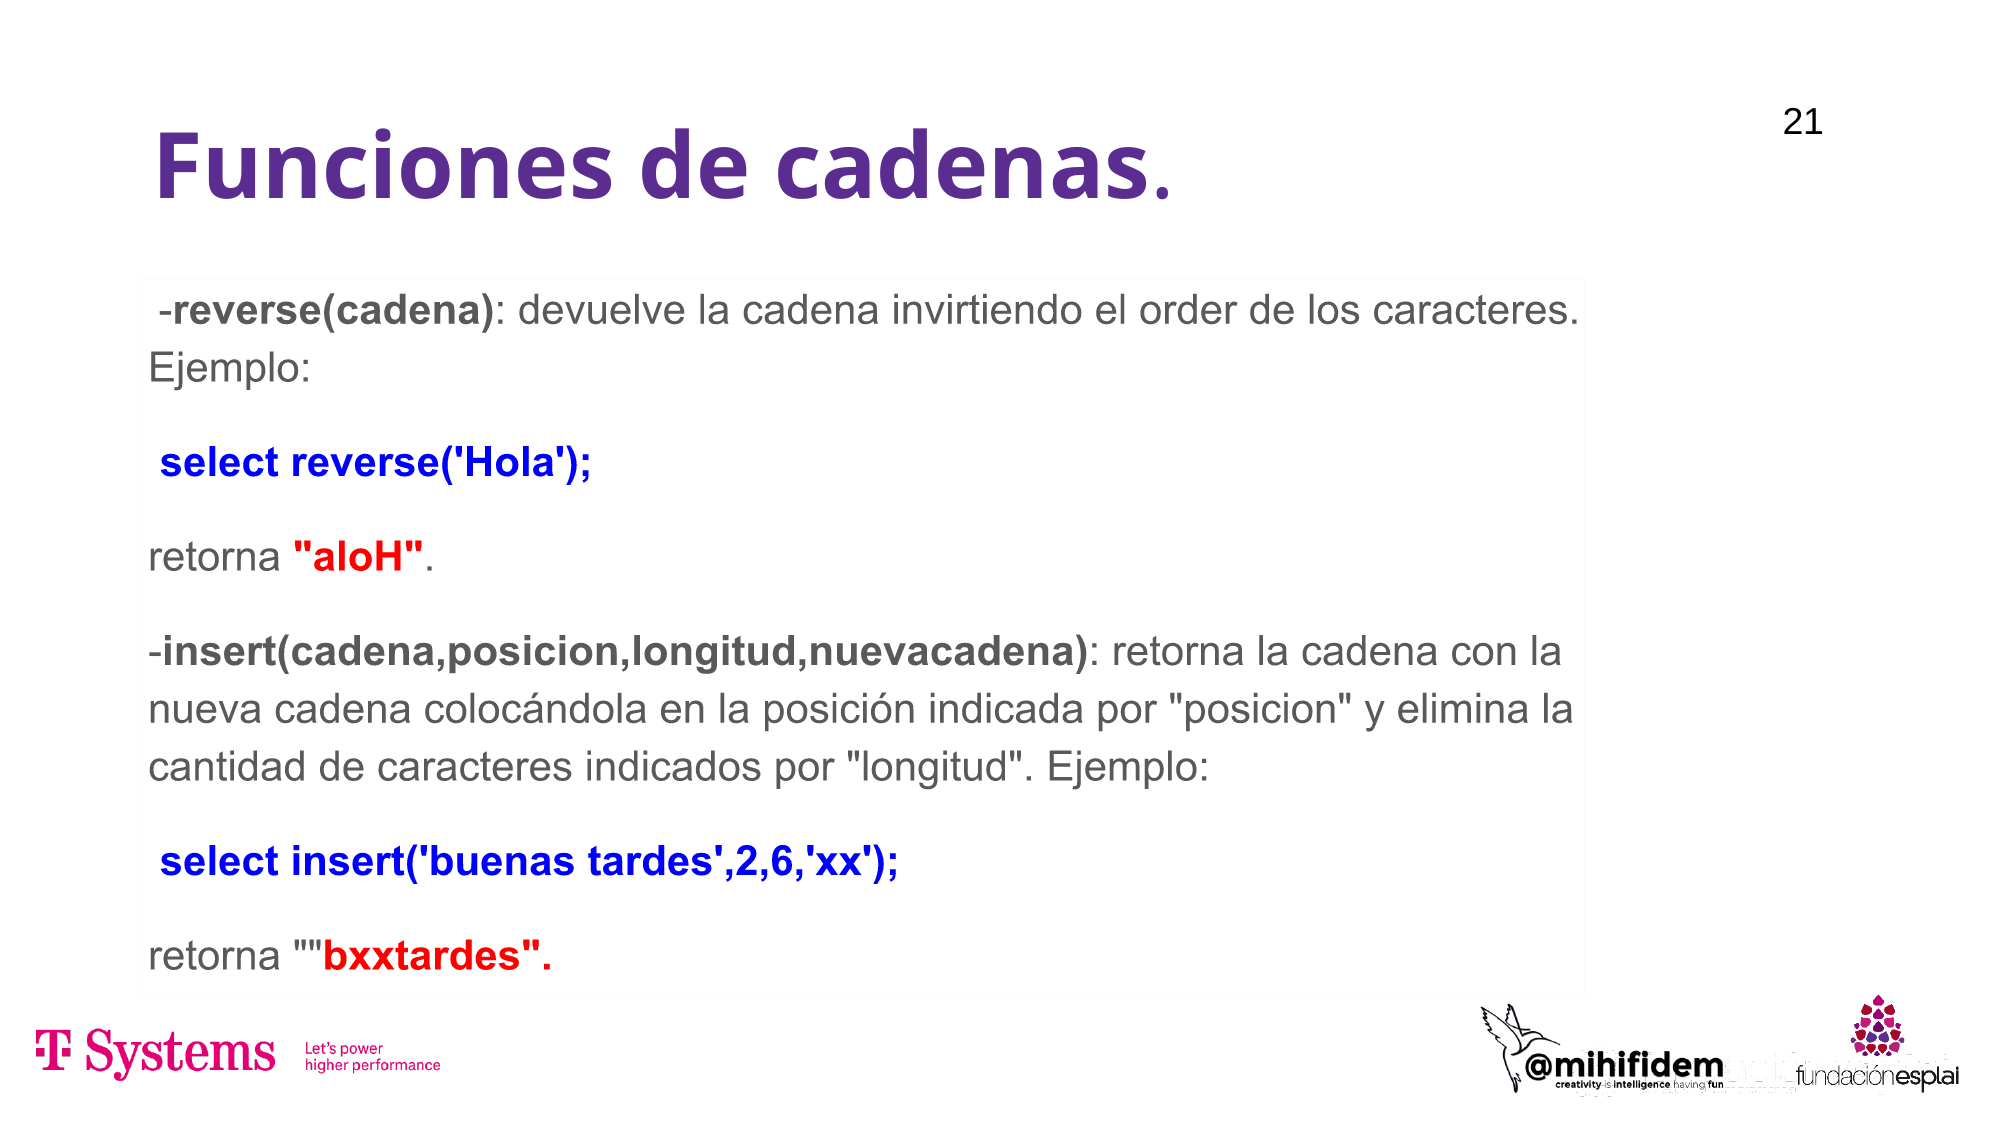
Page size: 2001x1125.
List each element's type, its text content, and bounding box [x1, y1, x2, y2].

picture [1472, 986, 1965, 1103]
text_box 21 [1767, 89, 1863, 150]
text_box Funciones de cadenas. [137, 59, 1863, 278]
picture [36, 1027, 440, 1081]
picture [137, 278, 1586, 998]
